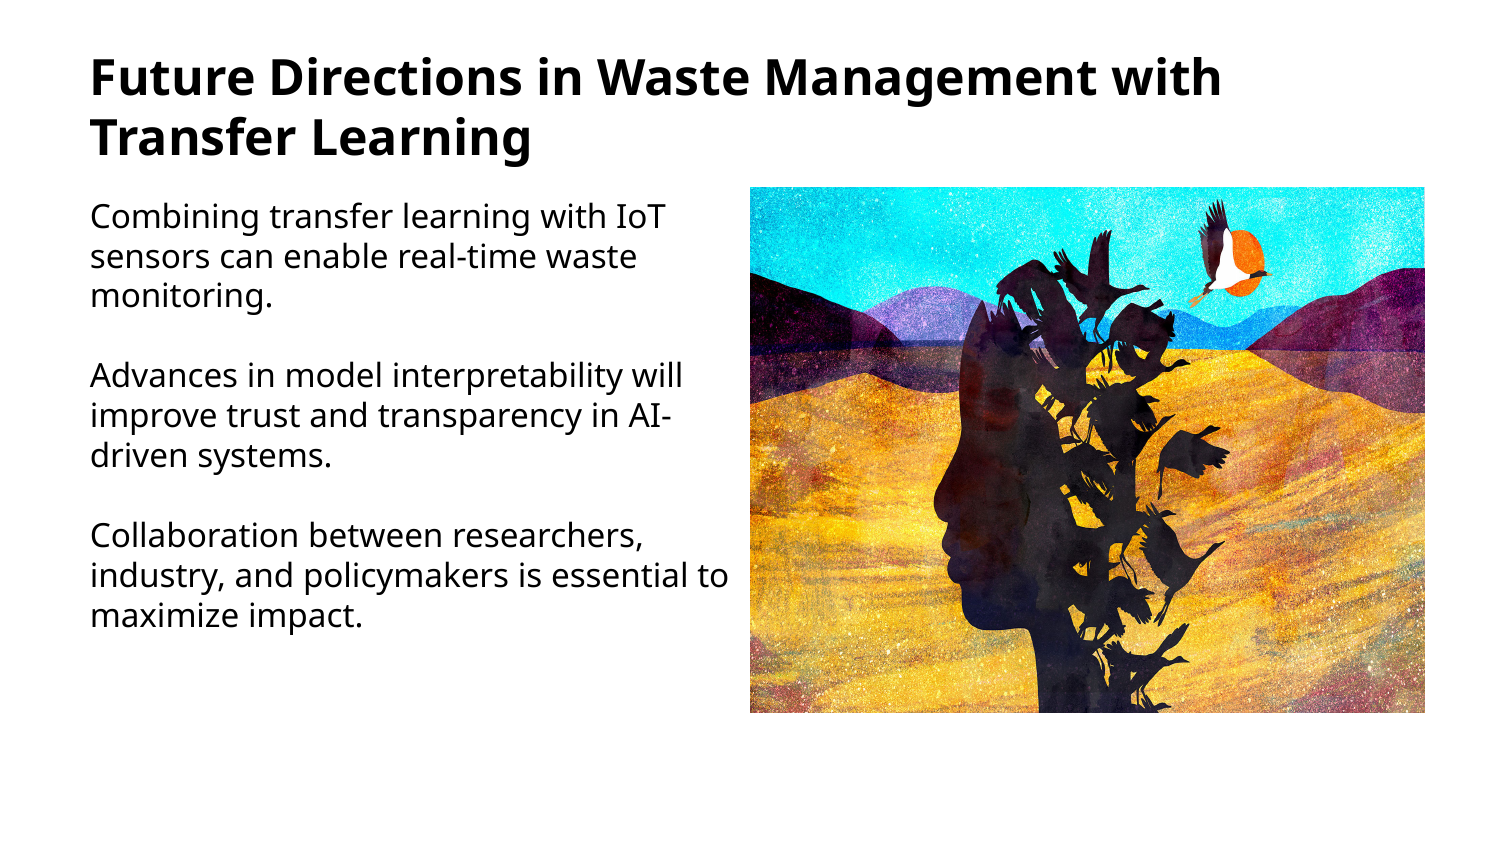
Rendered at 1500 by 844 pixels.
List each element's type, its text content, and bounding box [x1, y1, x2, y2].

picture [749, 187, 1425, 713]
text_box Future Directions in Waste Management with Transfer Learning [74, 37, 1425, 173]
text_box Combining transfer learning with IoT sensors can enable real-time waste monitoring. Advances in model interpretability will improve trust and transparency in AI-driven systems. Collaboration between researchers, industry, and policymakers is essential to maximize impact. [74, 187, 749, 713]
picture [749, 187, 756, 197]
